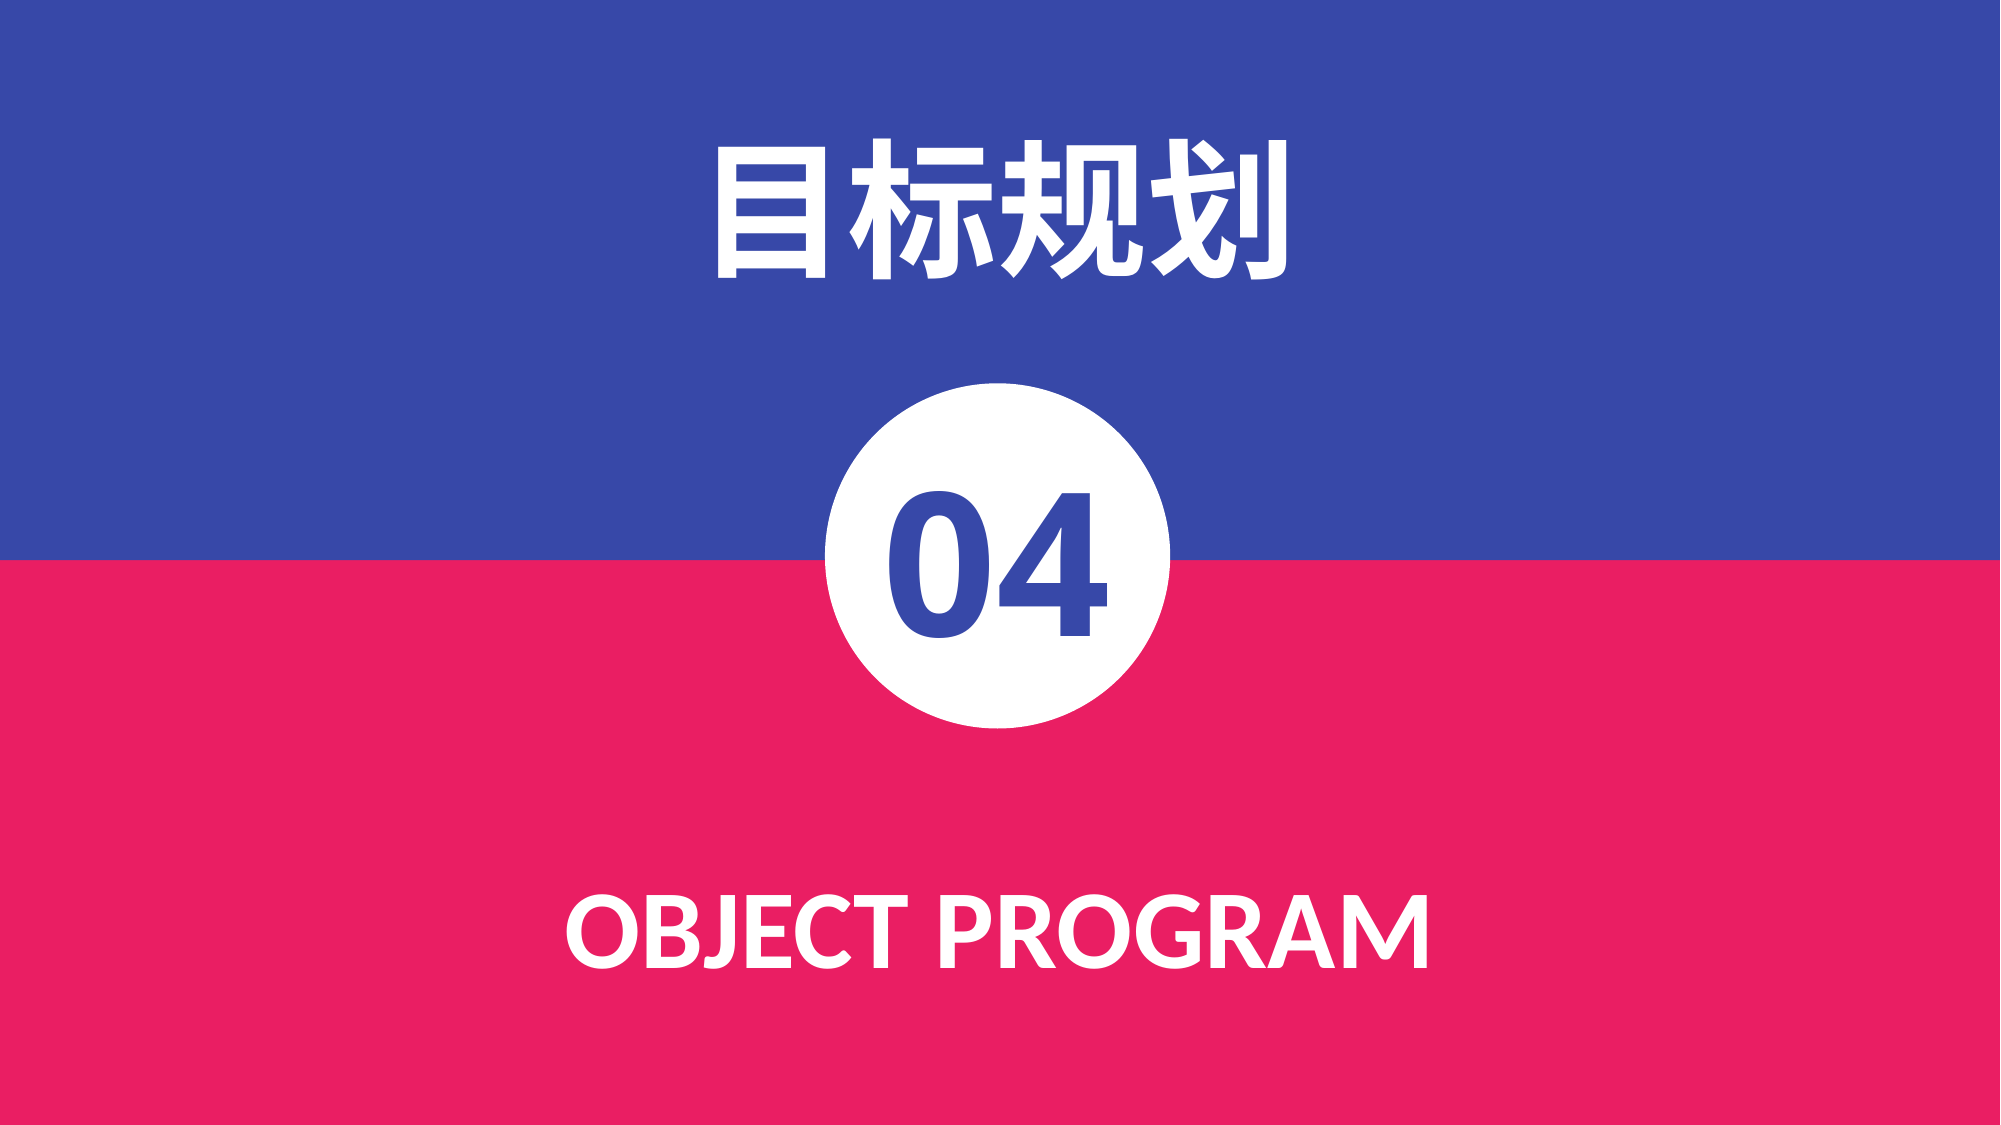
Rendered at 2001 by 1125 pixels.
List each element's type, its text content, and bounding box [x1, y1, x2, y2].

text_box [824, 348, 1171, 729]
text_box OBJECT PROGRAM [549, 848, 1450, 999]
text_box [0, 0, 2000, 561]
text_box 目标规划 [682, 108, 1313, 304]
